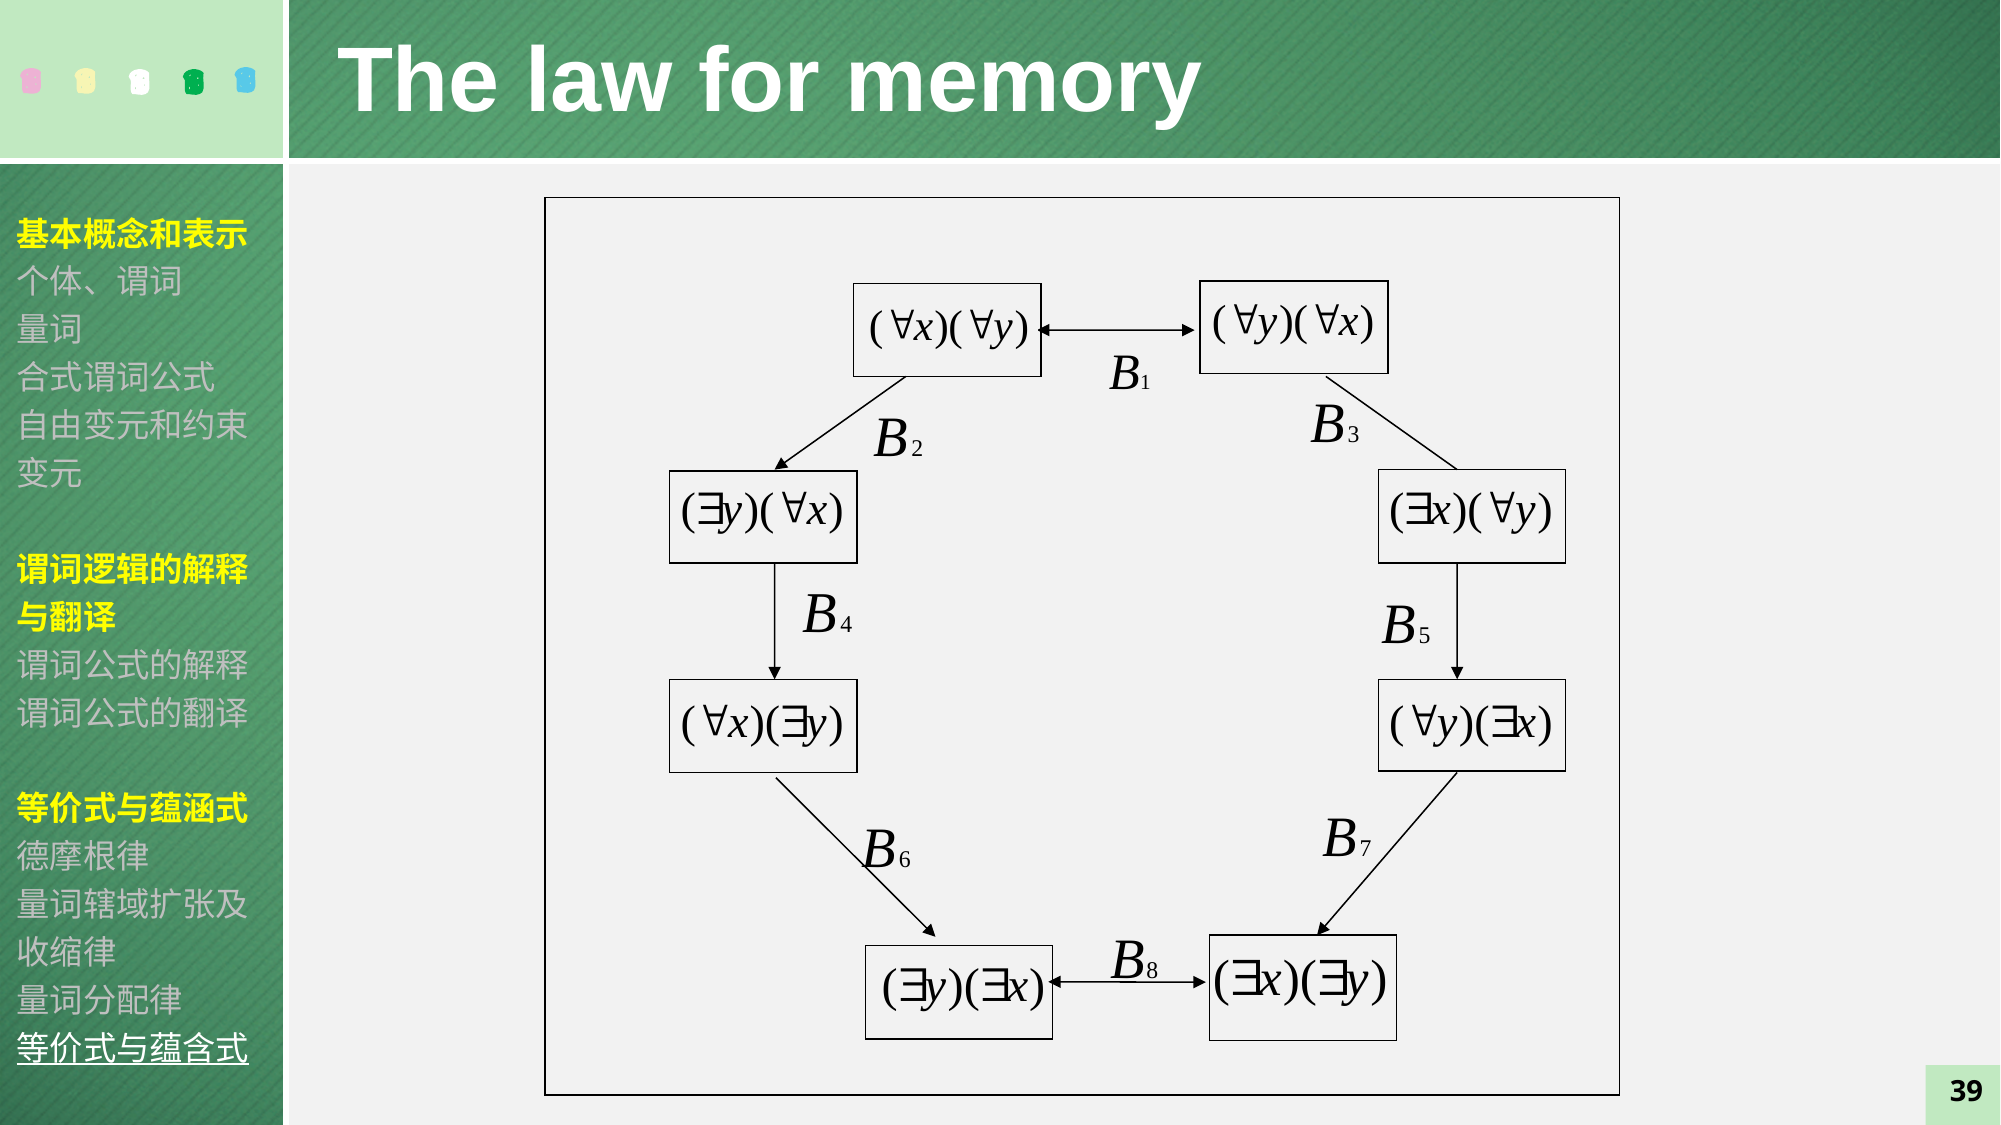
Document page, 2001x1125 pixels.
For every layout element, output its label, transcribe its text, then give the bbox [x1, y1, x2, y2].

picture [0, 164, 283, 1125]
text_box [19, 65, 258, 95]
text_box [544, 197, 1620, 1095]
text_box 基本概念和表示 个体、谓词 量词 合式谓词公式 自由变元和约束变元 谓词逻辑的解释与翻译 谓词公式的解释 谓词公式的翻译 等价式与蕴涵式 德摩根律 量词辖域扩张及收缩律 量词分配律 等价式与蕴含式 [1, 197, 281, 1075]
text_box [669, 280, 1566, 1041]
slide_number 39 [1925, 1065, 2000, 1125]
picture [289, 0, 2000, 158]
text_box The law for memory [322, 12, 1948, 138]
